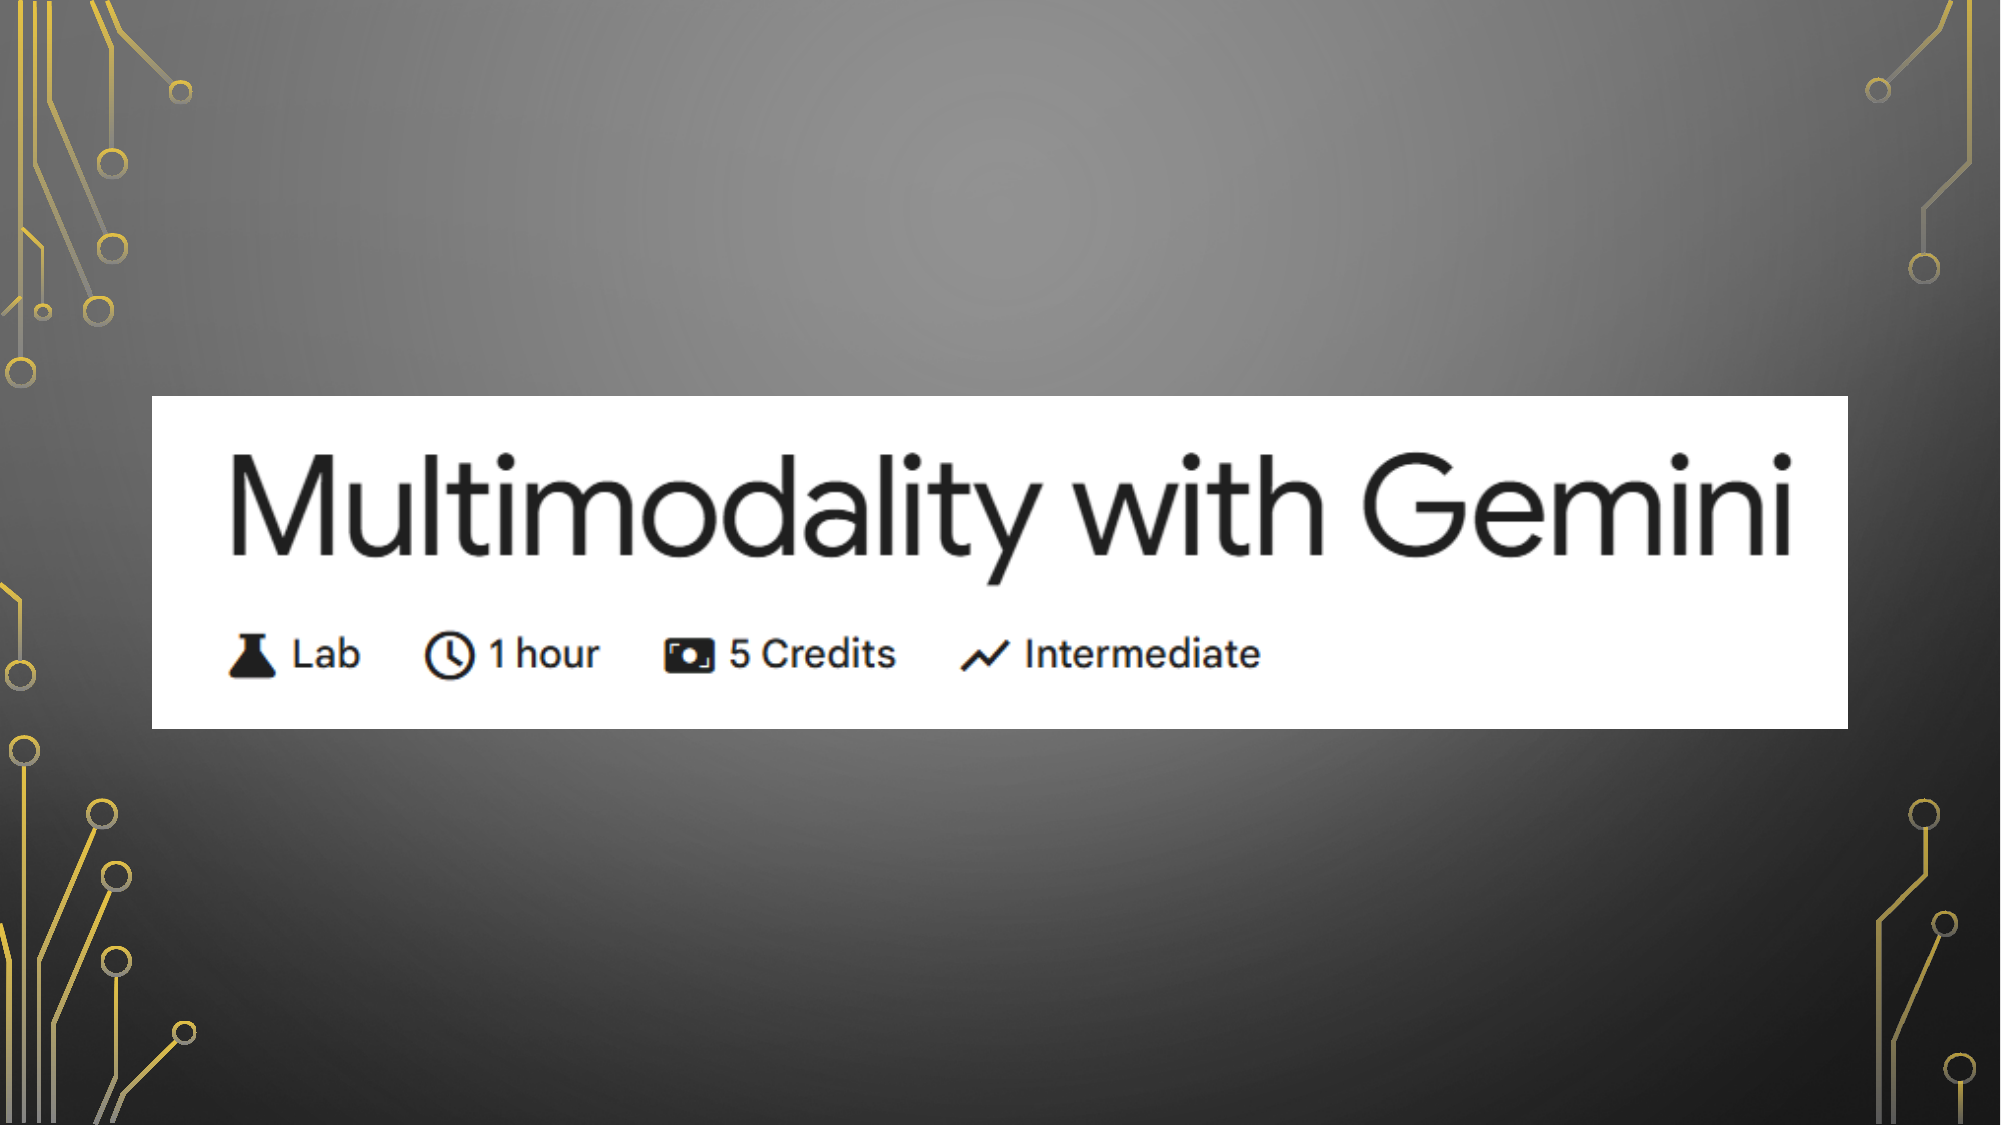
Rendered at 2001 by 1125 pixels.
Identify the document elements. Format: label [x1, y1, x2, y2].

picture [152, 395, 1848, 729]
